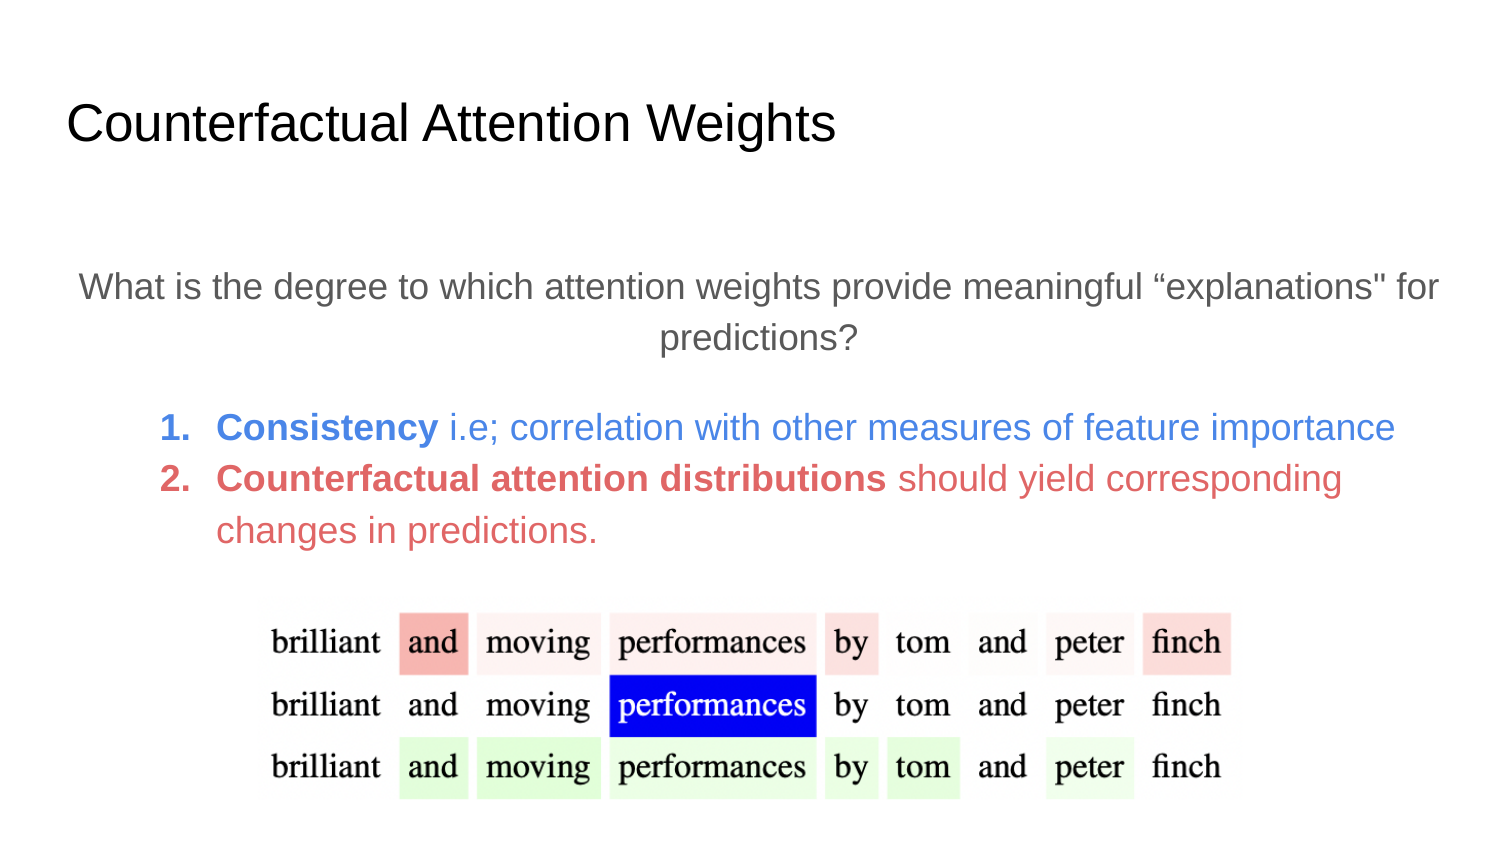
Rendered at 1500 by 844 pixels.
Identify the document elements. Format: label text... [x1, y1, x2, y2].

list Consistency i.e; correlation with other measures of feature importance Counterfactual attention distributions should yield corresponding changes in predictions. [51, 380, 1449, 570]
list What is the degree to which attention weights provide meaningful “explanations" for predictions? [60, 240, 1458, 374]
title Counterfactual Attention Weights [51, 72, 1449, 167]
picture [256, 596, 1244, 801]
